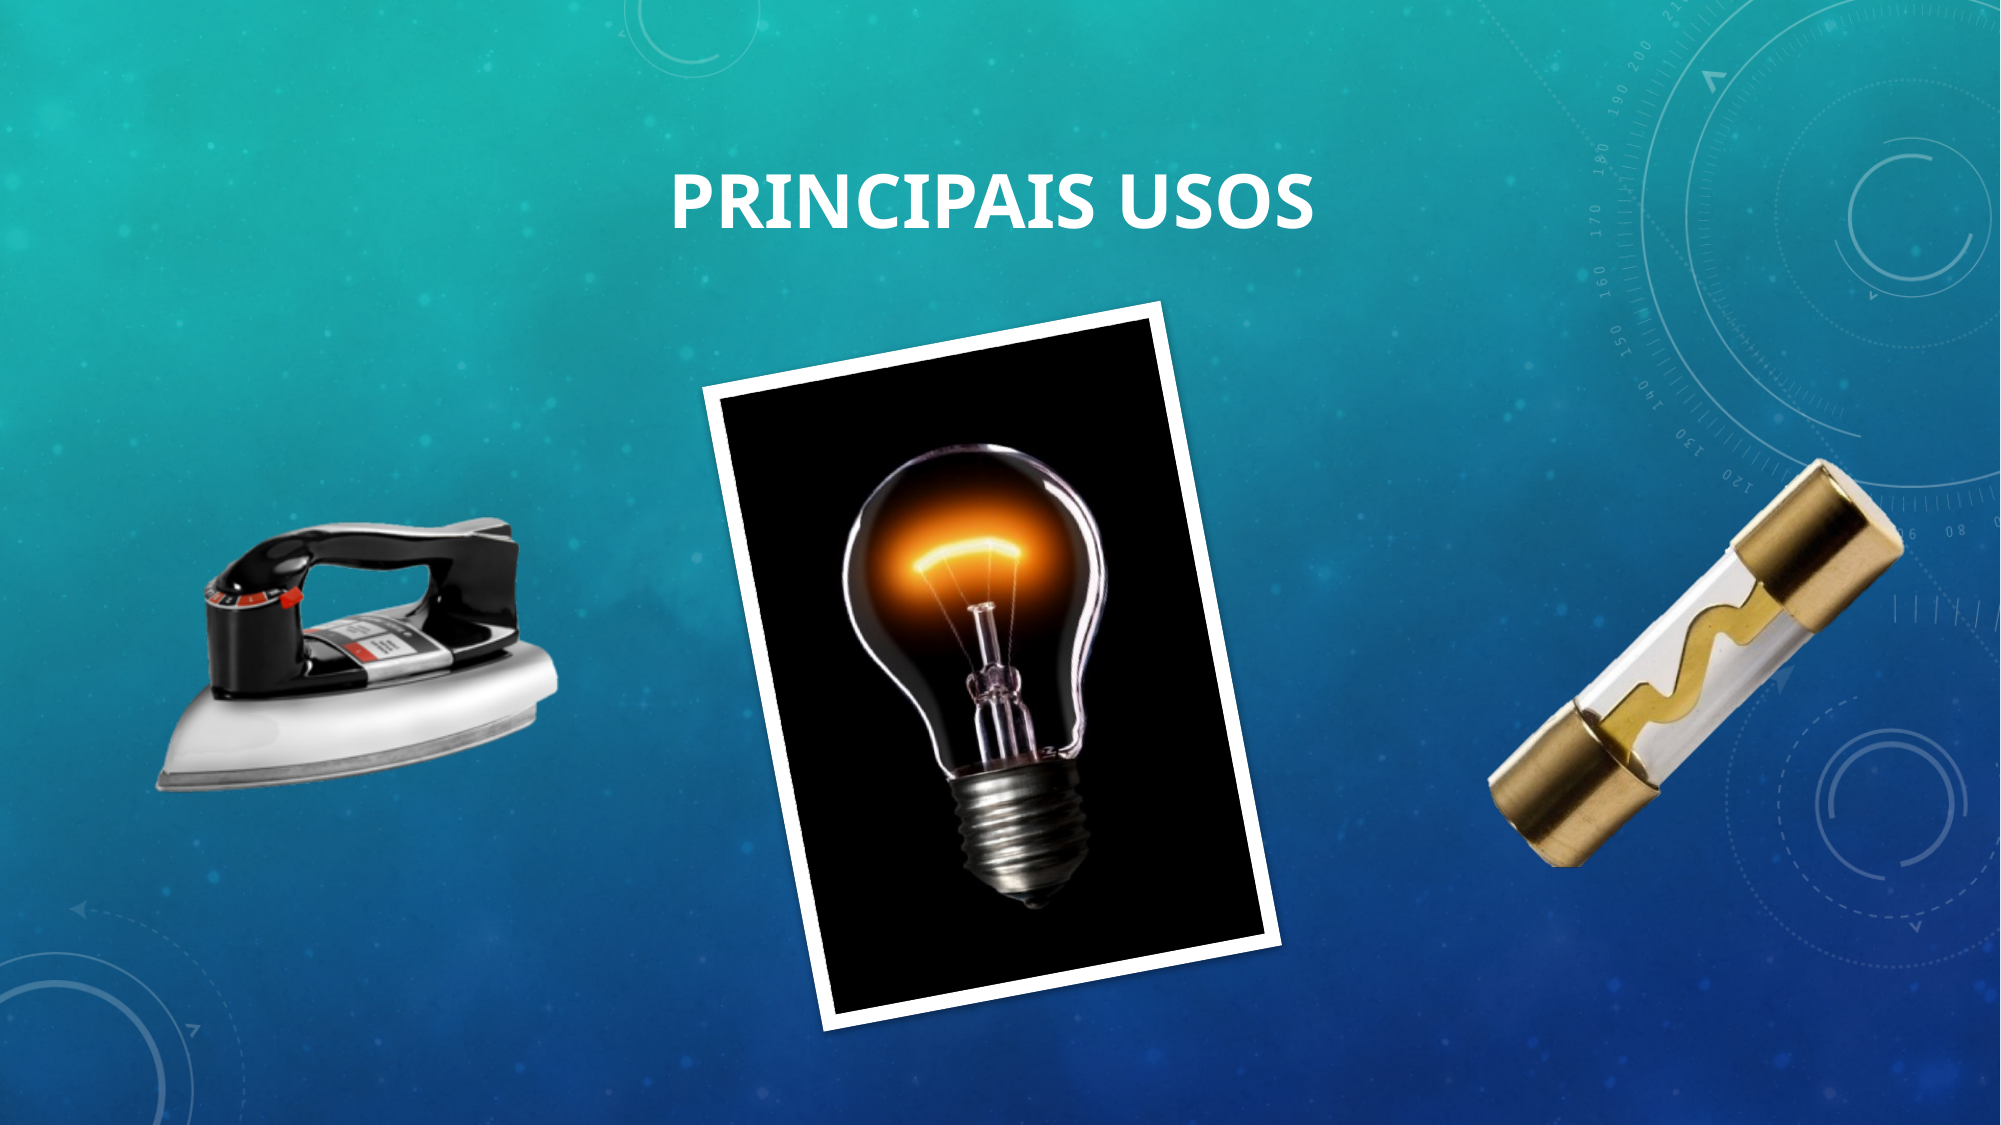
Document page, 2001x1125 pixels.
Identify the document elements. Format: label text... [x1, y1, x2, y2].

picture [0, 0, 2001, 1125]
title Principais usos [161, 78, 1824, 318]
